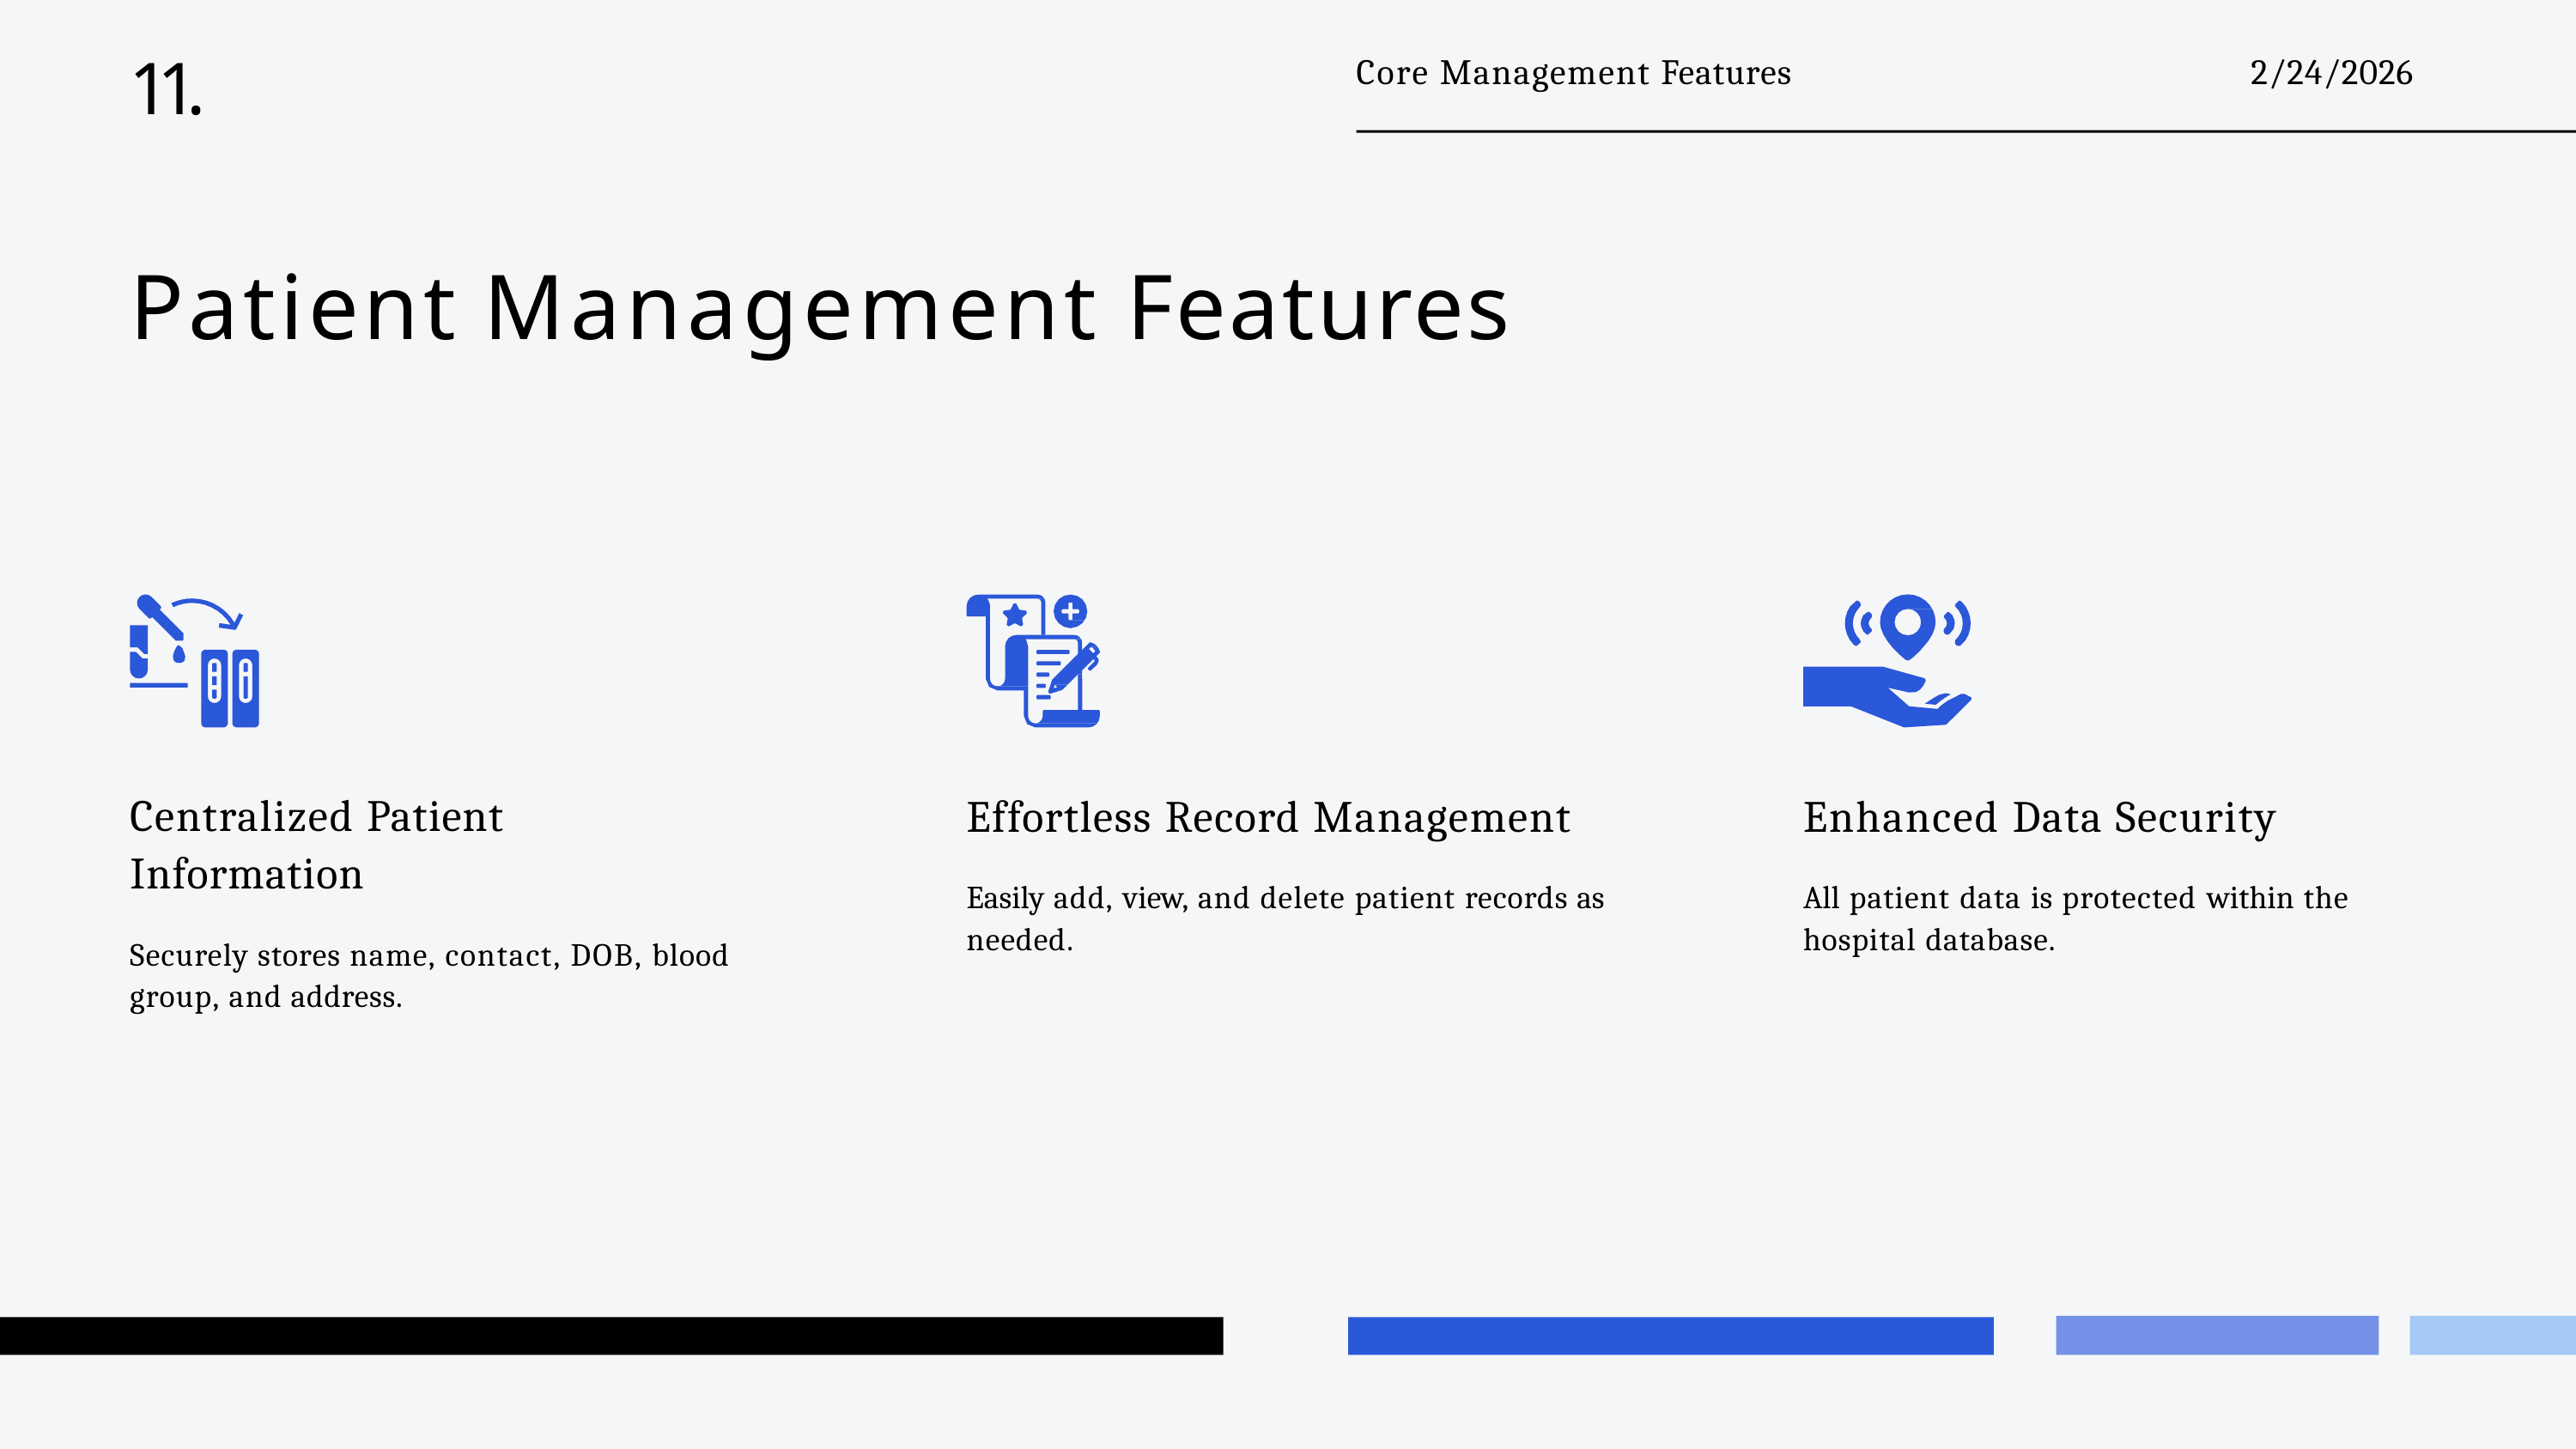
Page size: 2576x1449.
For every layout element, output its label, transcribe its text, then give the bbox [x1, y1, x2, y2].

text_box Enhanced Data Security All patient data is protected within the hospital database. [1801, 785, 2379, 957]
text_box [1943, 611, 1955, 635]
text_box [966, 594, 1101, 728]
text_box [173, 645, 185, 664]
text_box [130, 625, 149, 654]
text_box Effortless Record Management Easily add, view, and delete patient records as needed. [964, 785, 1610, 957]
text_box [1861, 611, 1873, 635]
text_box [1954, 600, 1971, 646]
text_box Centralized Patient Information Securely stores name, contact, DOB, blood group, and address. [128, 780, 766, 1014]
text_box 2/24/2026 [2249, 46, 2438, 92]
text_box [201, 649, 228, 728]
text_box [1356, 130, 2576, 133]
text_box [1880, 594, 1936, 661]
text_box [137, 594, 184, 641]
text_box Patient Management Features [128, 247, 1522, 357]
text_box [1844, 600, 1861, 646]
text_box [130, 652, 149, 679]
title 11. [127, 41, 227, 286]
text_box [232, 649, 259, 728]
text_box [171, 598, 244, 630]
text_box Core Management Features [1354, 46, 1818, 92]
text_box [130, 682, 188, 688]
text_box [1803, 666, 1971, 728]
